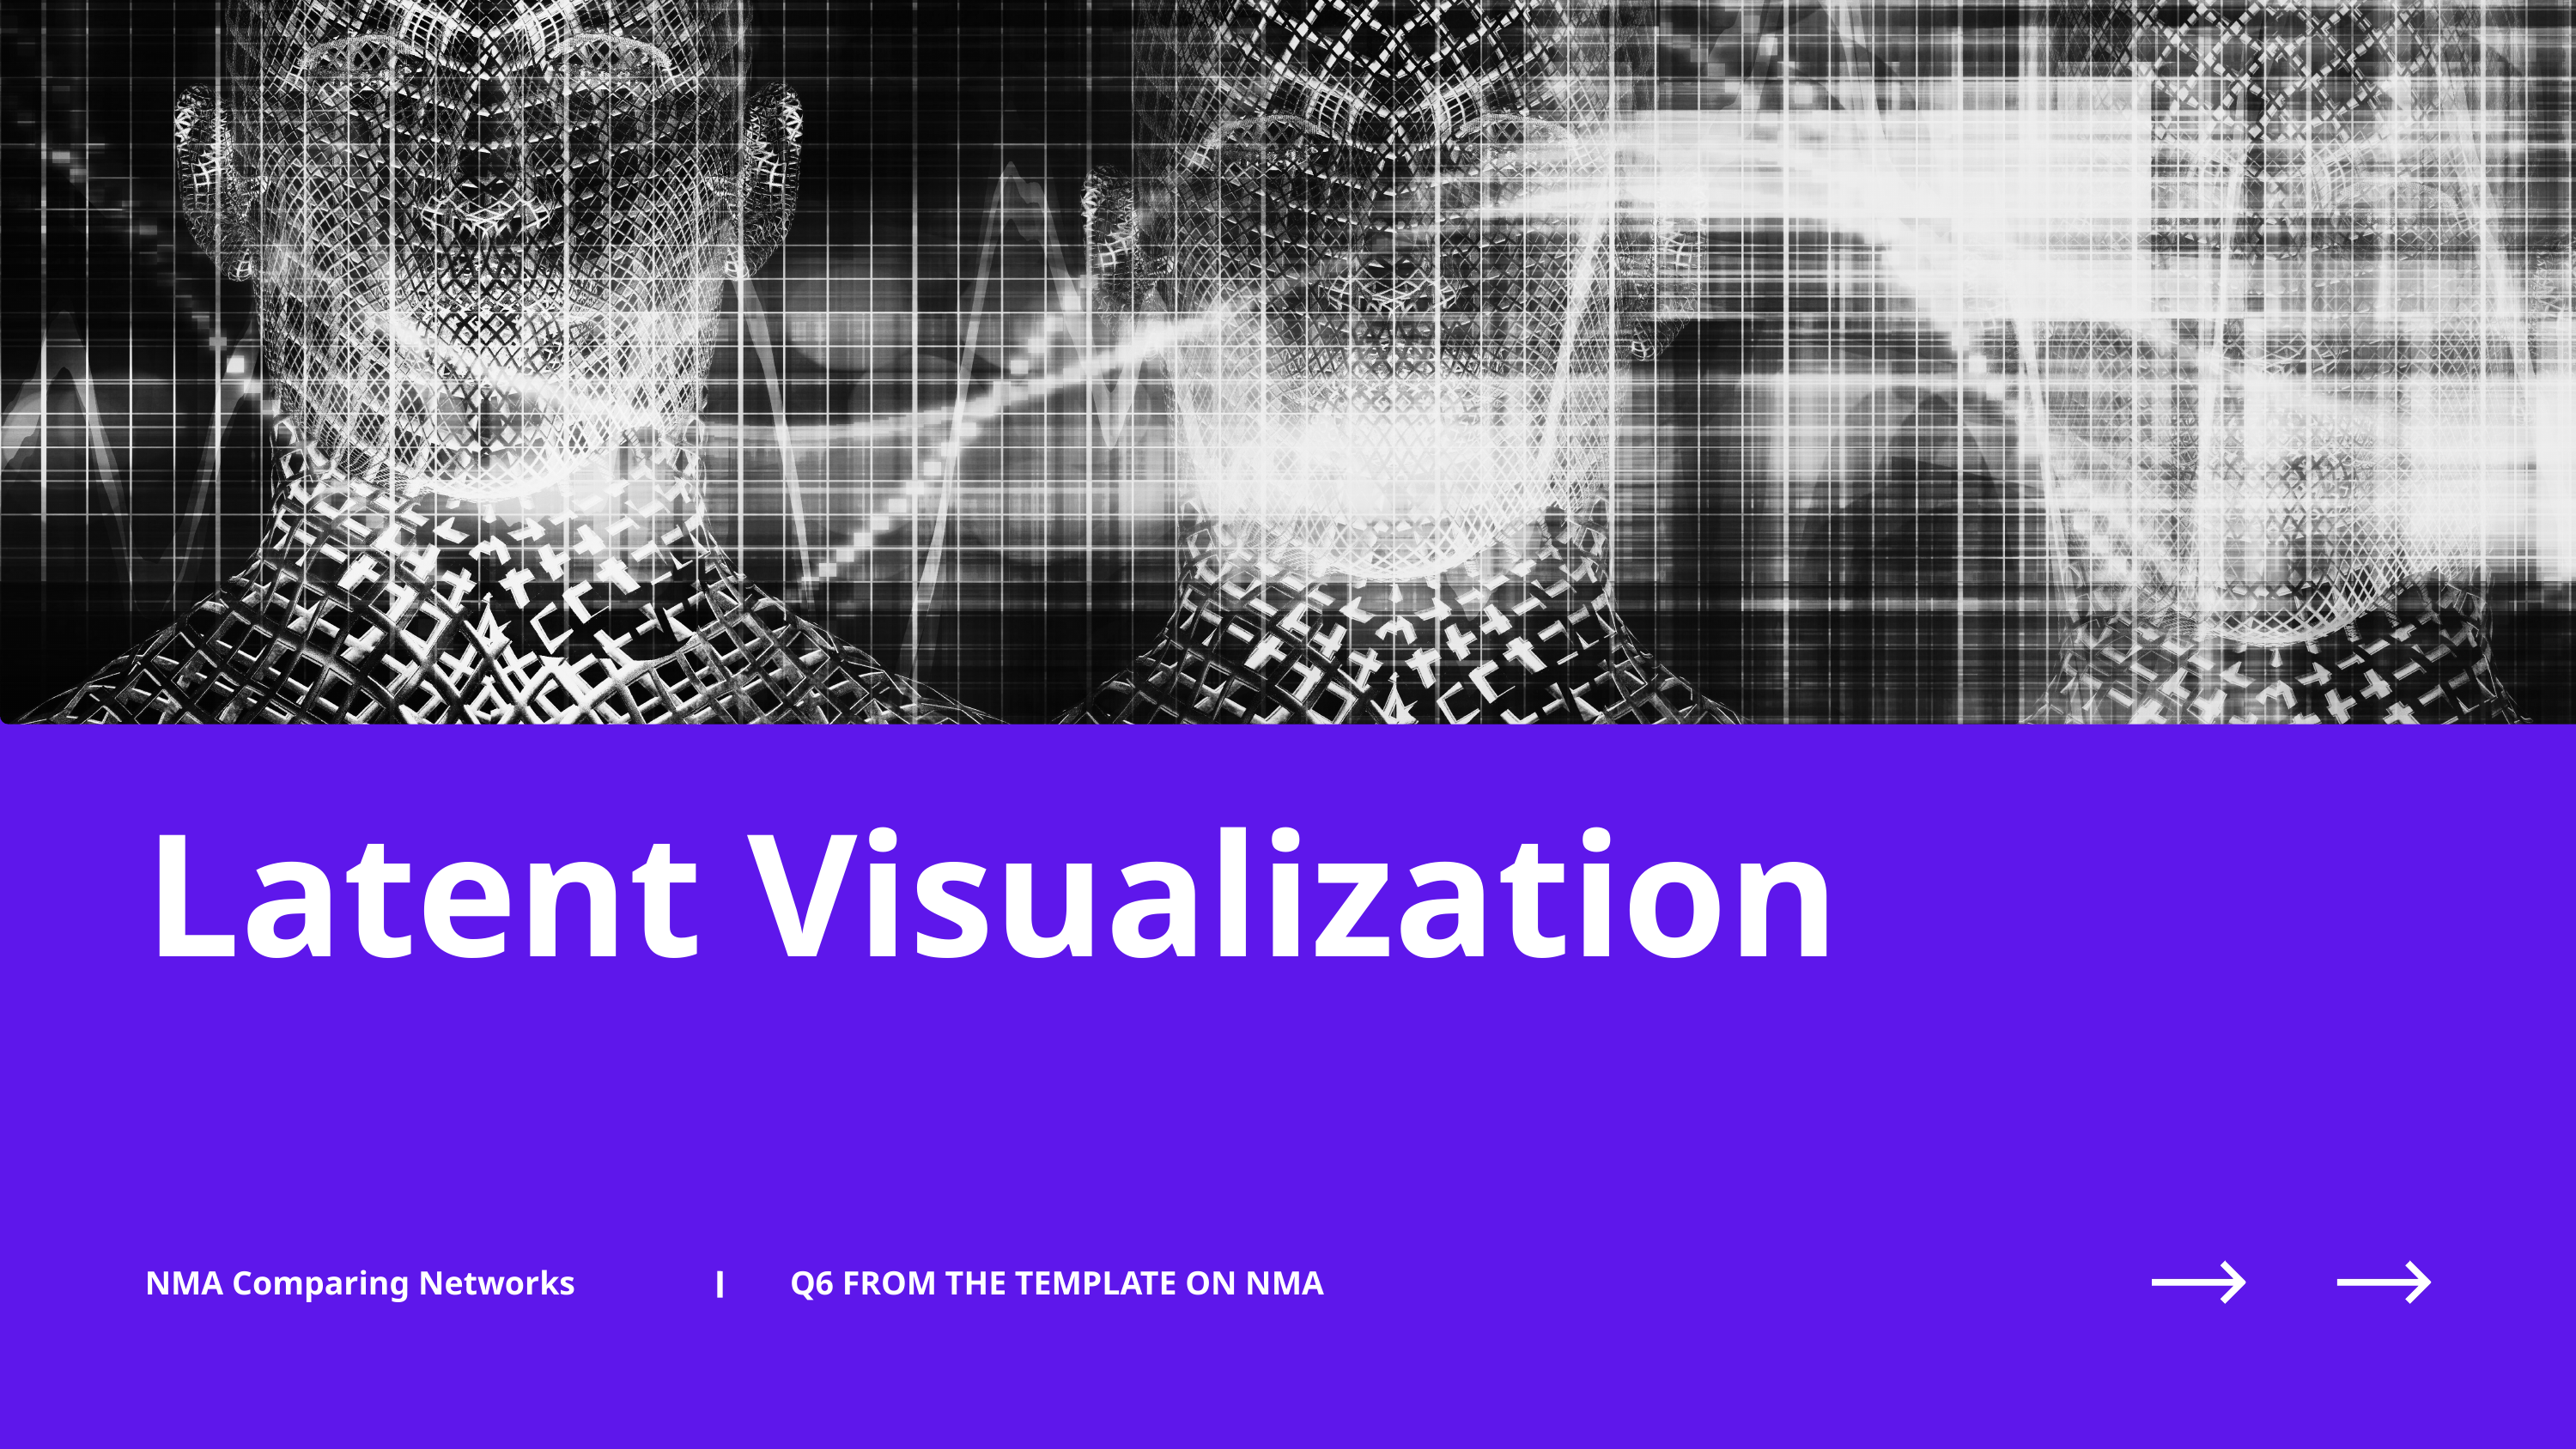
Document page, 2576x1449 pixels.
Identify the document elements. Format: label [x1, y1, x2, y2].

text_box [0, 734, 2576, 1449]
text_box [0, 0, 2576, 724]
